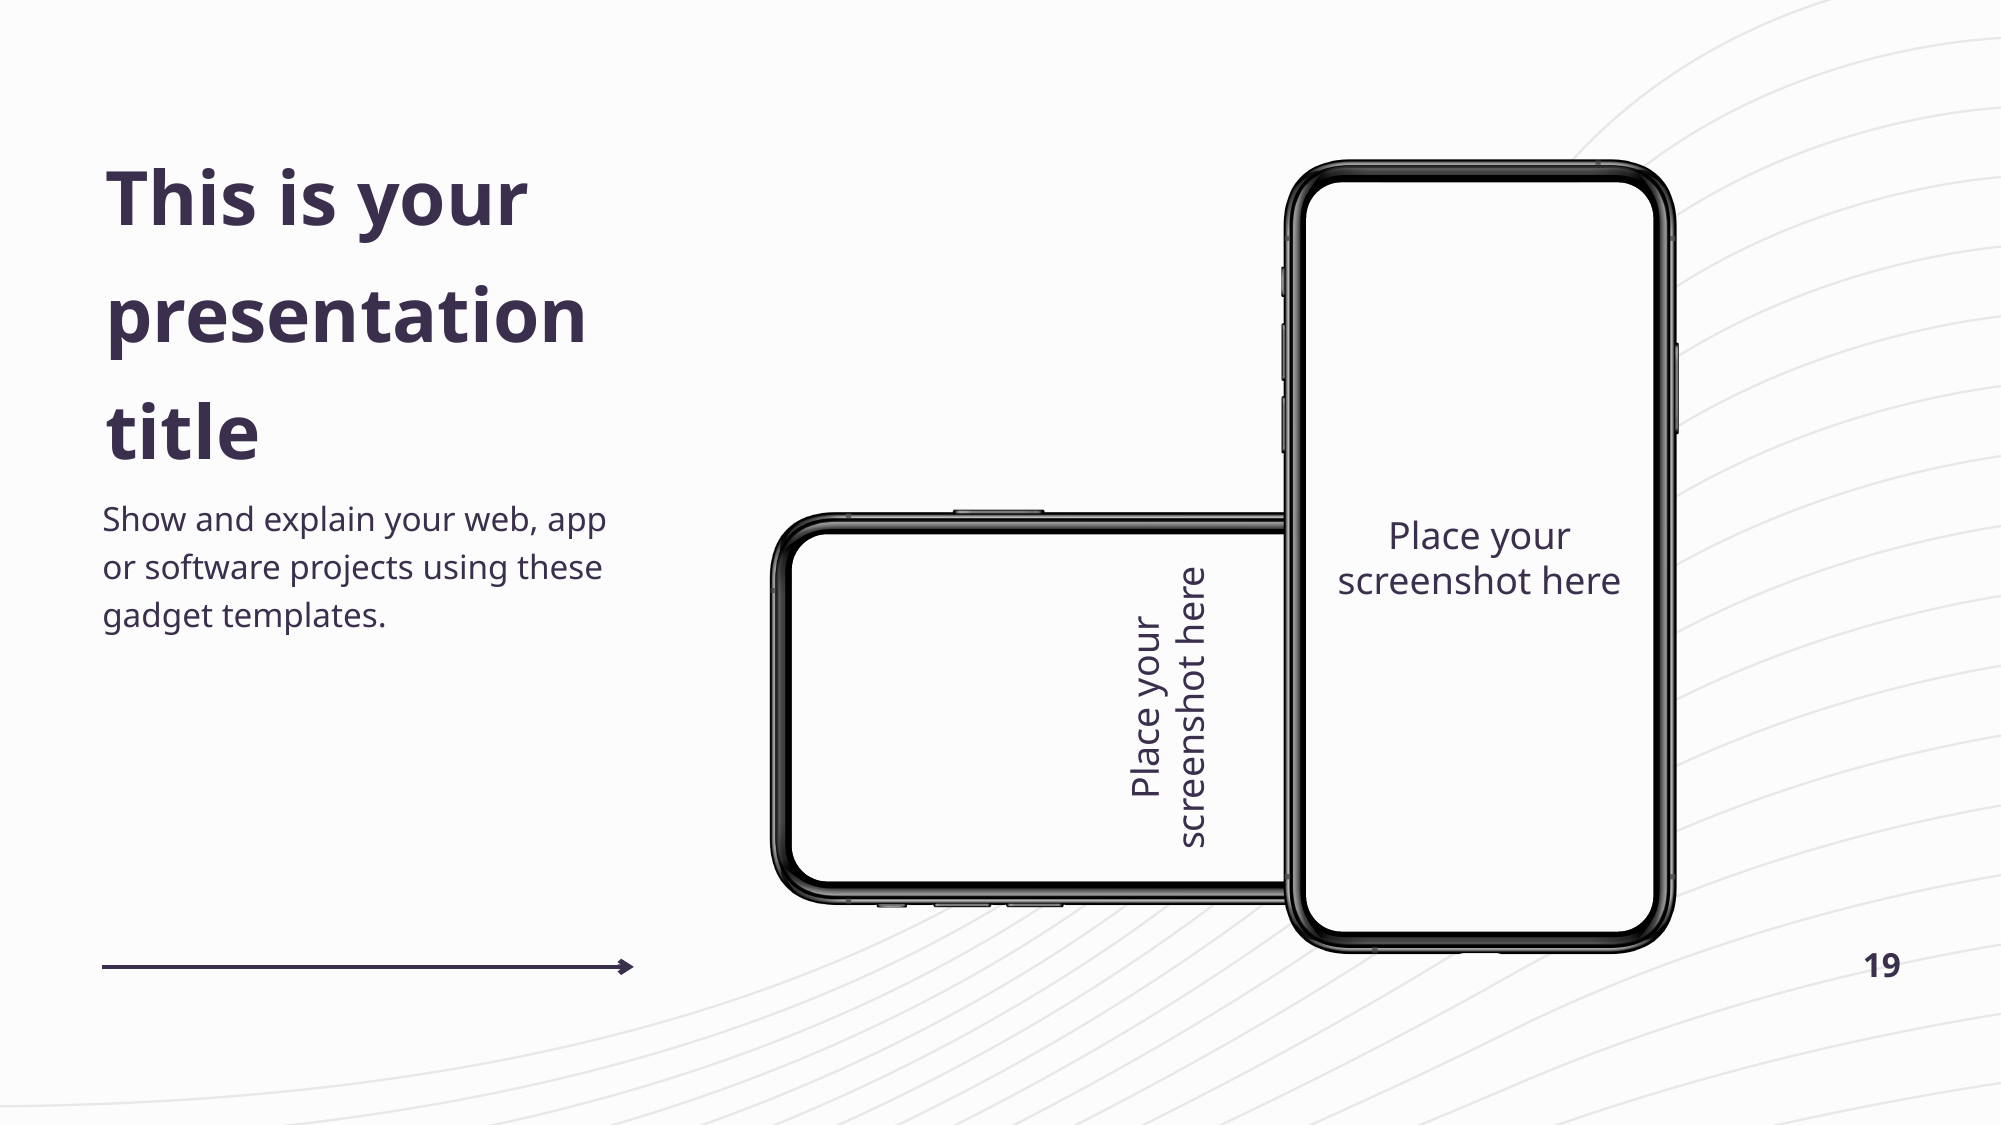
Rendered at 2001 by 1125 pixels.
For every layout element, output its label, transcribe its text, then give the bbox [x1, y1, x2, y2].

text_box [740, 130, 1713, 982]
text_box Show and explain your web, app or software projects using these gadget templates. [102, 490, 634, 632]
text_box This is your presentation title [105, 123, 741, 453]
